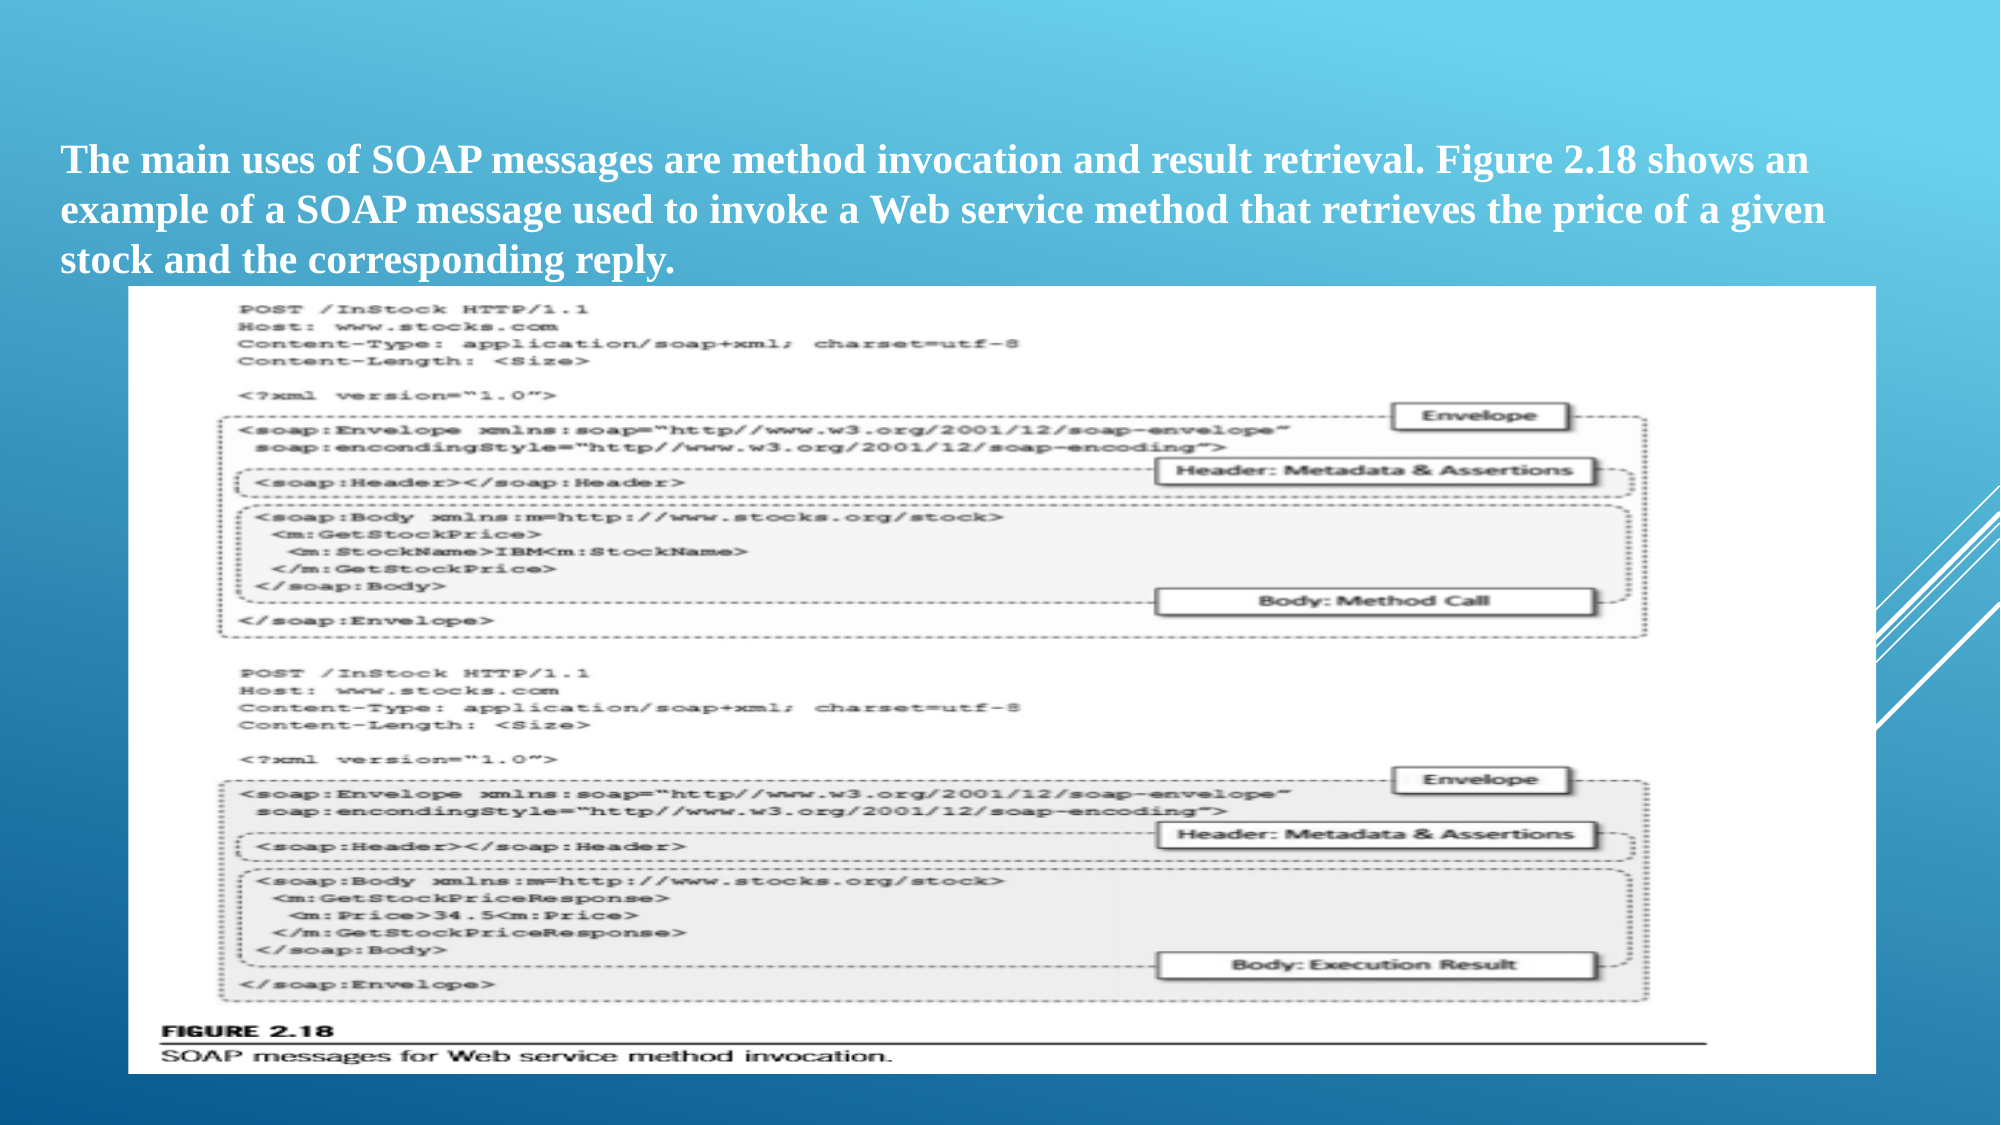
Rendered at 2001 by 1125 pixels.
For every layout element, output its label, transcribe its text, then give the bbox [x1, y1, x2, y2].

picture [128, 286, 1877, 1075]
text_box The main uses of SOAP messages are method invocation and result retrieval. Figure 2.18 shows an example of a SOAP message used to invoke a Web service method that retrieves the price of a given stock and the corresponding reply. [45, 124, 1900, 340]
